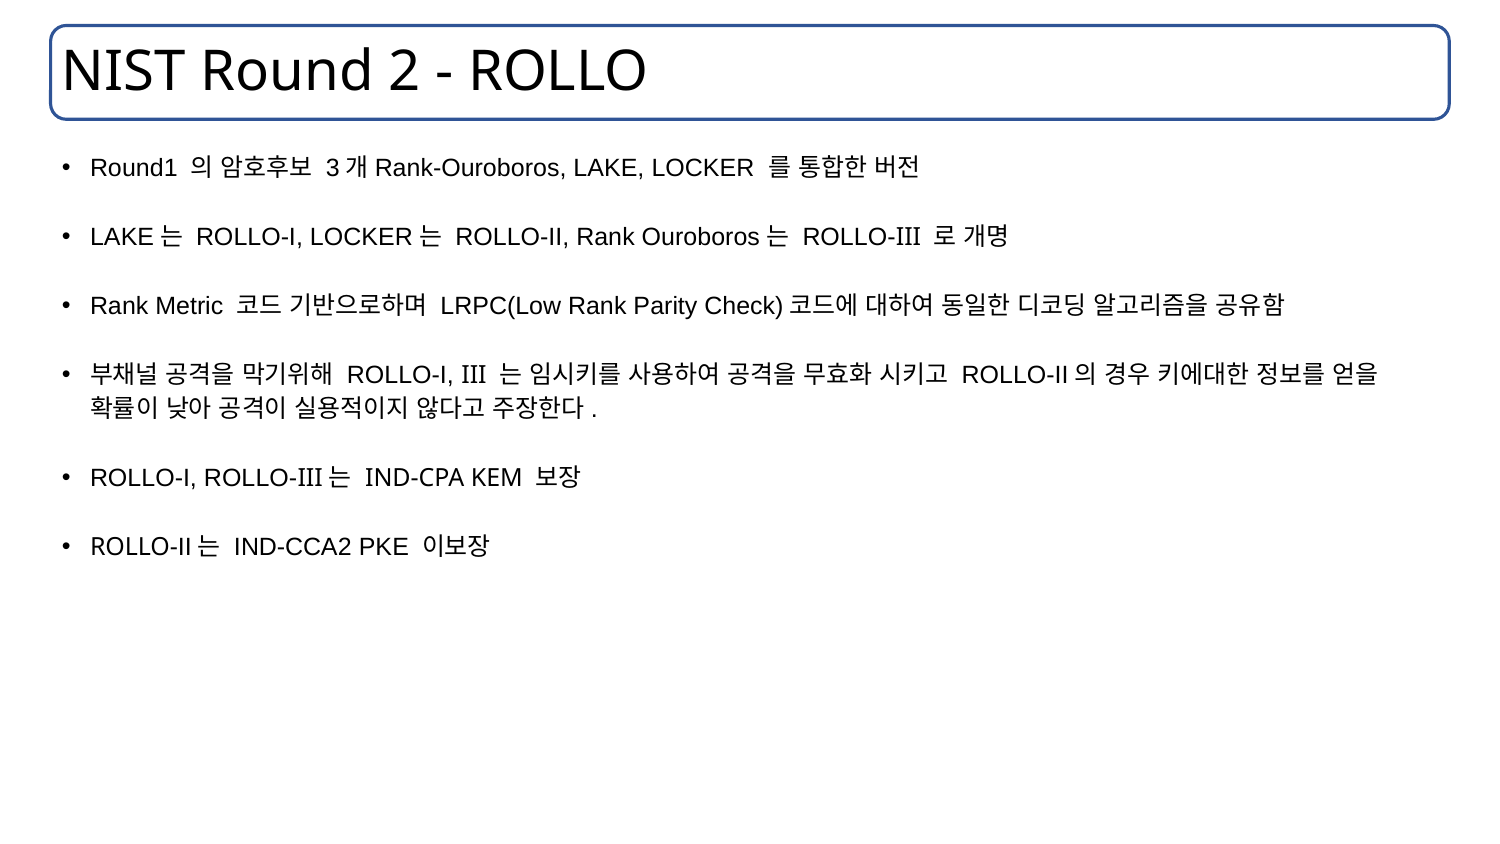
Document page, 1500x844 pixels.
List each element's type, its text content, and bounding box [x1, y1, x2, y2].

title NIST Round 2 - ROLLO [50, 25, 1450, 120]
list Round1 의 암호후보 3개Rank-Ouroboros, LAKE, LOCKER 를 통합한 버전 LAKE는 ROLLO-I, LOCKER는 ROLLO-II, Rank Ouroboros는 ROLLO-III 로 개명 Rank Metric 코드 기반으로하며 LRPC(Low Rank Parity Check)코드에 대하여 동일한 디코딩 알고리즘을 공유함 부채널 공격을 막기위해 ROLLO-I, III 는 임시키를 사용하여 공격을 무효화 시키고 ROLLO-II의 경우 키에대한 정보를 얻을 확률이 낮아 공격이 실용적이지 않다고 주장한다. ROLLO-I, ROLLO-III는 IND-CPA KEM 보장 ROLLO-II는 IND-CCA2 PKE 이보장 [50, 141, 1450, 764]
